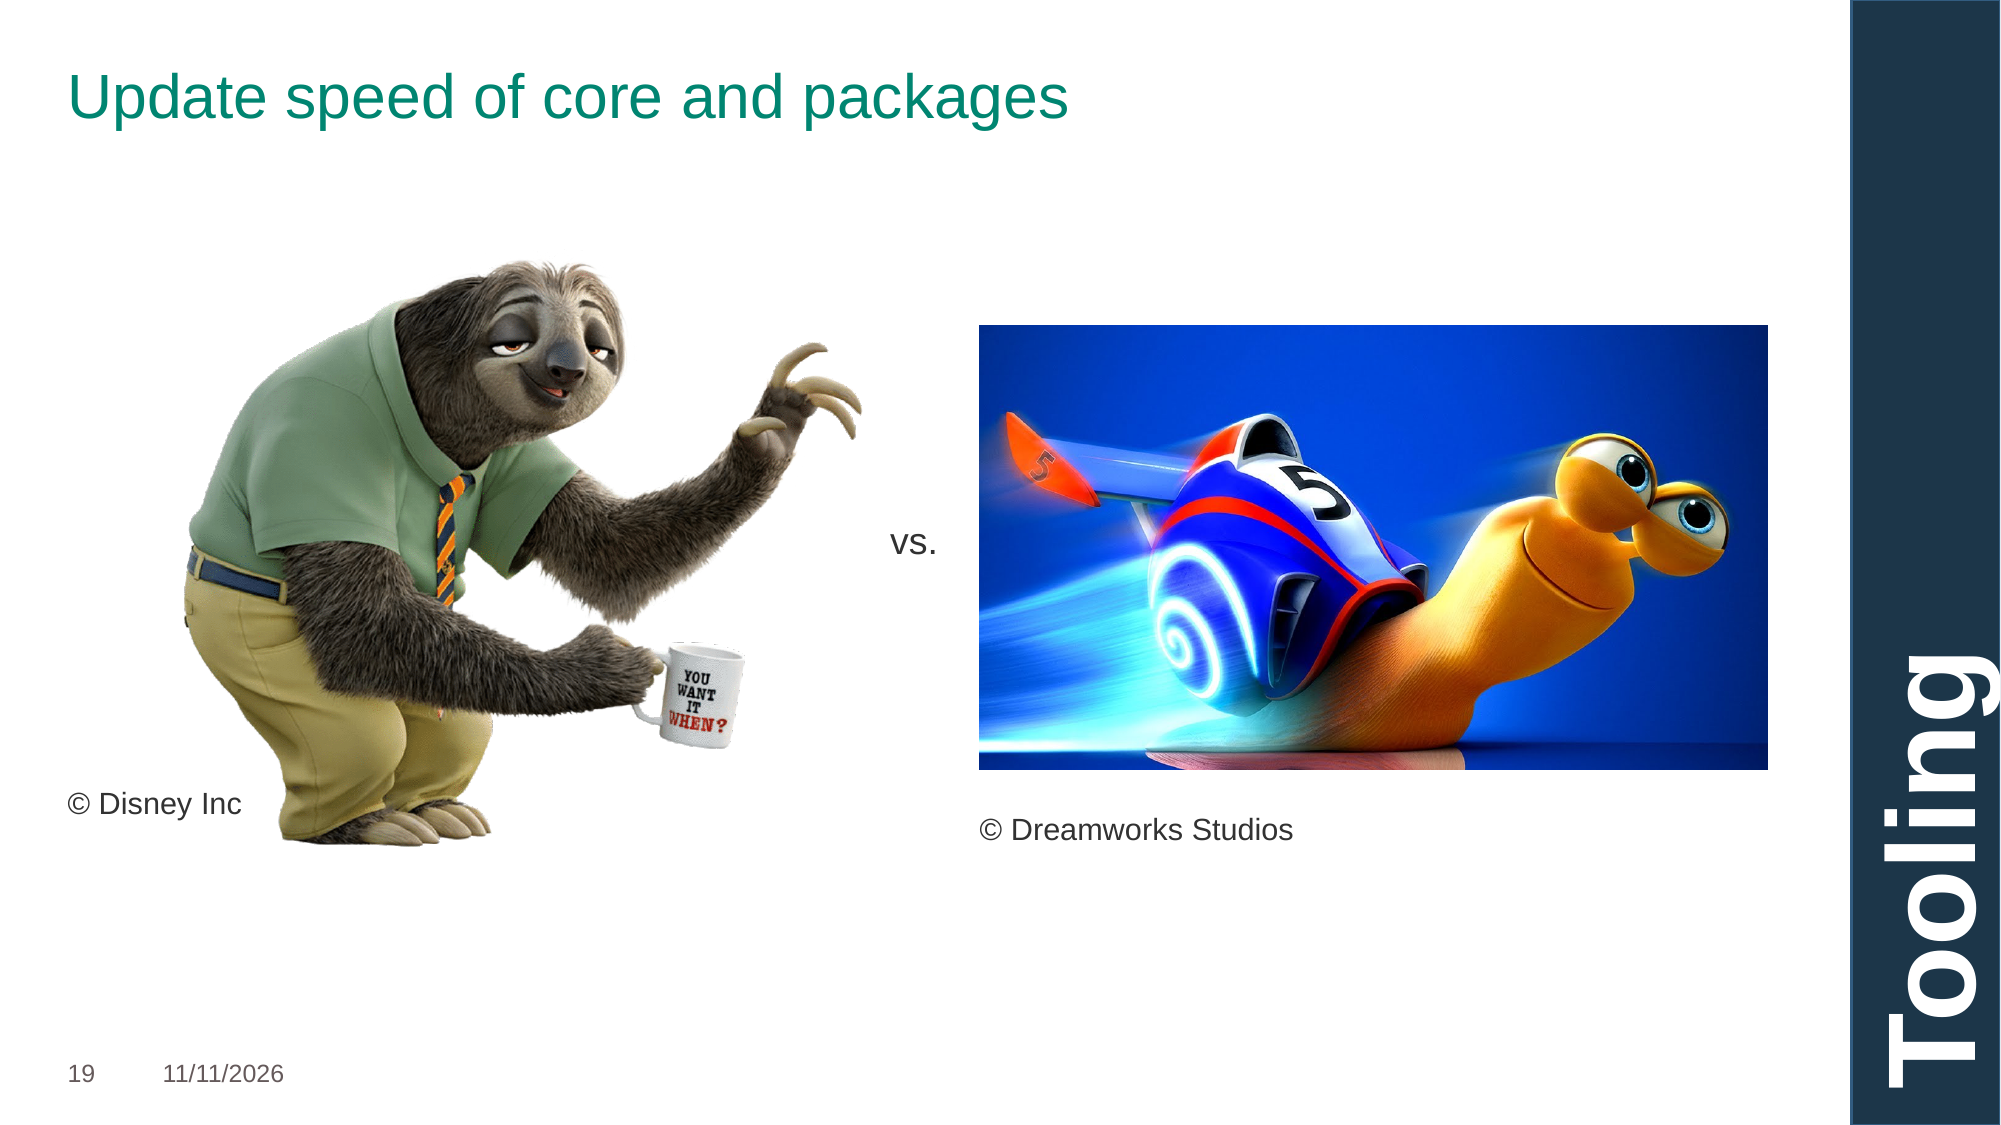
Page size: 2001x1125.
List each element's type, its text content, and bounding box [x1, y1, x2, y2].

picture [978, 325, 1768, 770]
text_box © Disney Inc [52, 779, 129, 830]
list Update speed of core and packages [52, 56, 1578, 143]
text_box vs. [913, 512, 965, 584]
text_box © Dreamworks Studios [964, 804, 1434, 855]
slide_number 19 [52, 1042, 147, 1103]
text_box Tooling [1859, 604, 1984, 1105]
picture [129, 246, 913, 850]
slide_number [147, 1042, 598, 1103]
